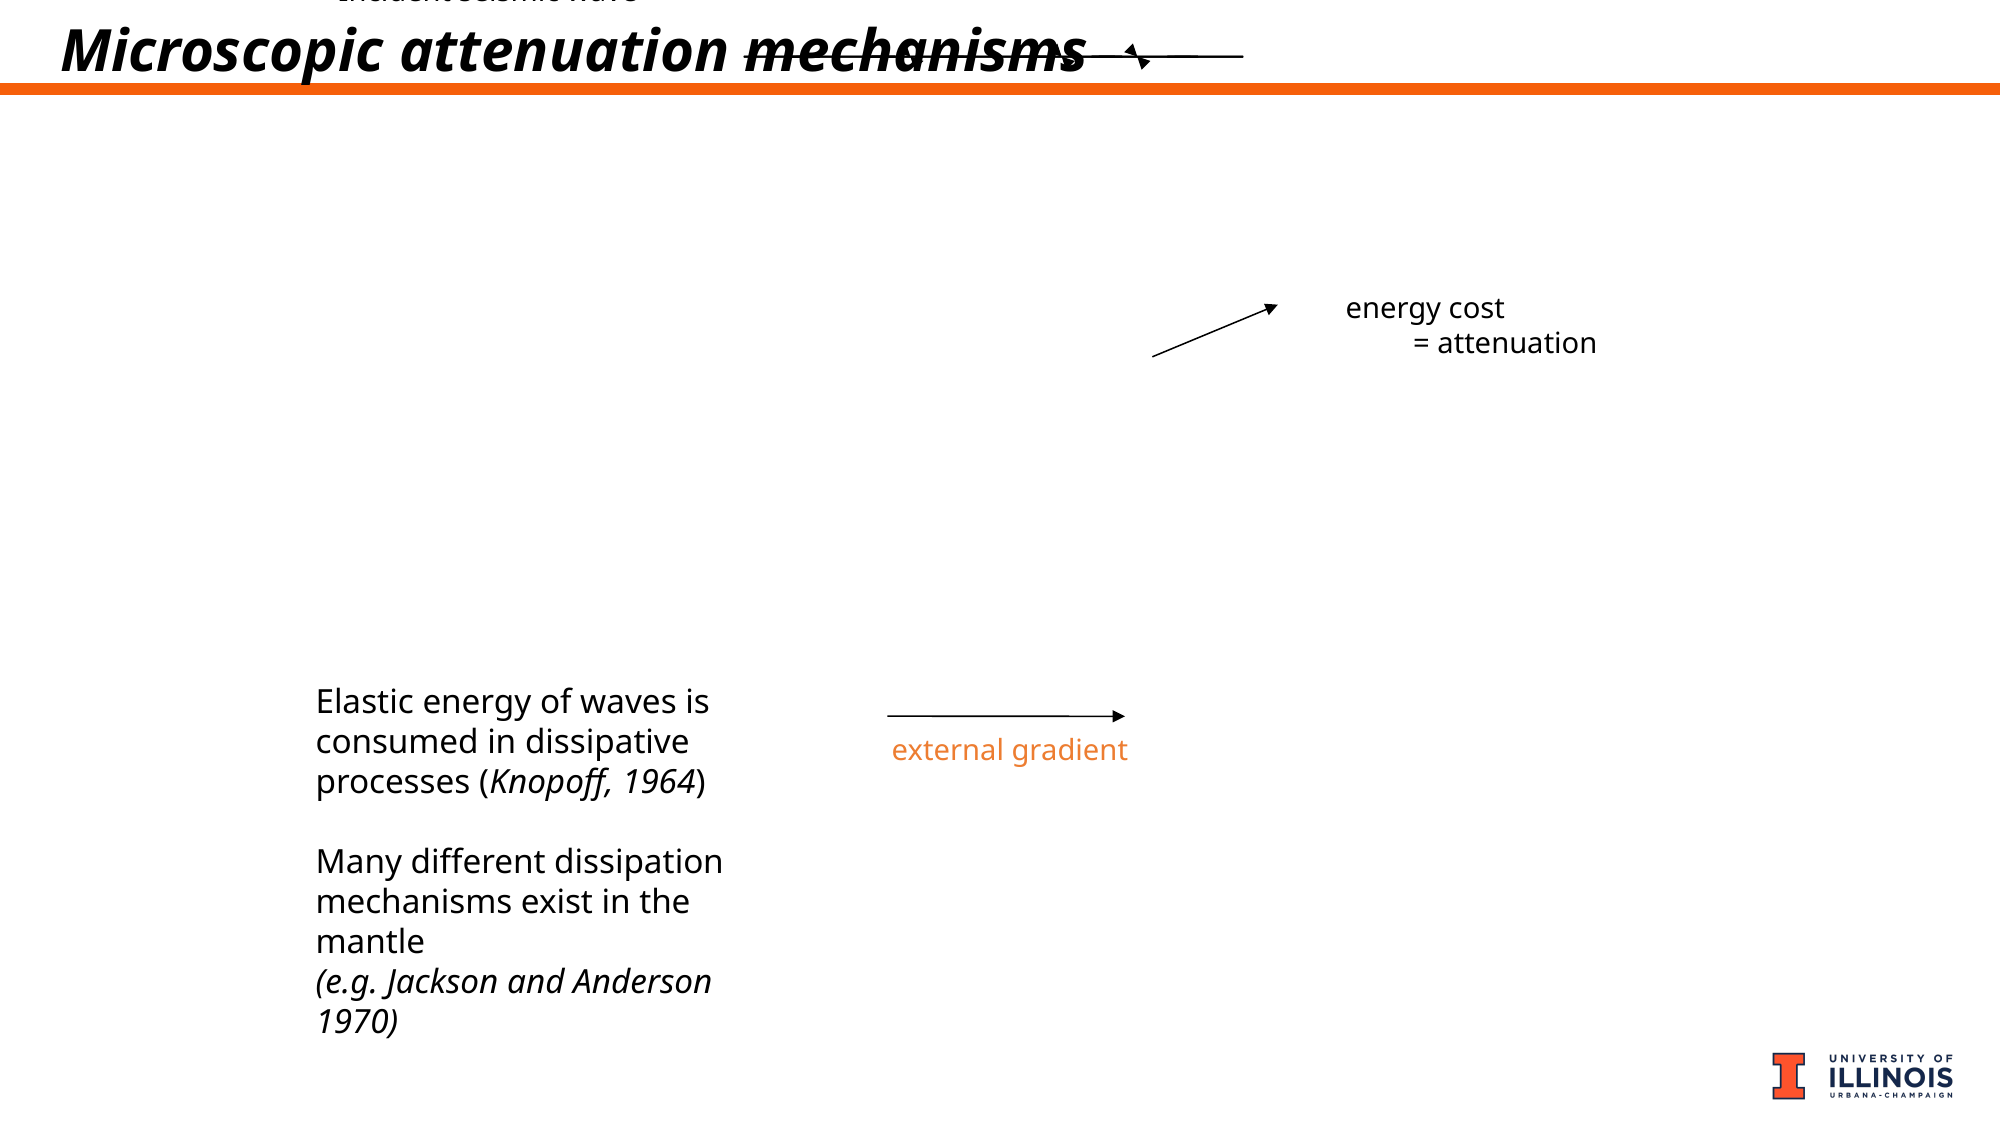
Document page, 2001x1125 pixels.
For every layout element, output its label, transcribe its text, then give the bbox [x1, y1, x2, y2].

title Microscopic attenuation mechanisms [45, 0, 1771, 112]
text_box [887, 710, 1126, 723]
text_box Elastic energy of waves is consumed in dissipative processes (Knopoff, 1964) Many different dissipation mechanisms exist in the mantle (e.g. Jackson and Anderson 1970) [300, 672, 745, 1047]
text_box external gradient [876, 723, 1144, 774]
picture [1747, 1030, 1978, 1125]
text_box [1152, 303, 1278, 357]
